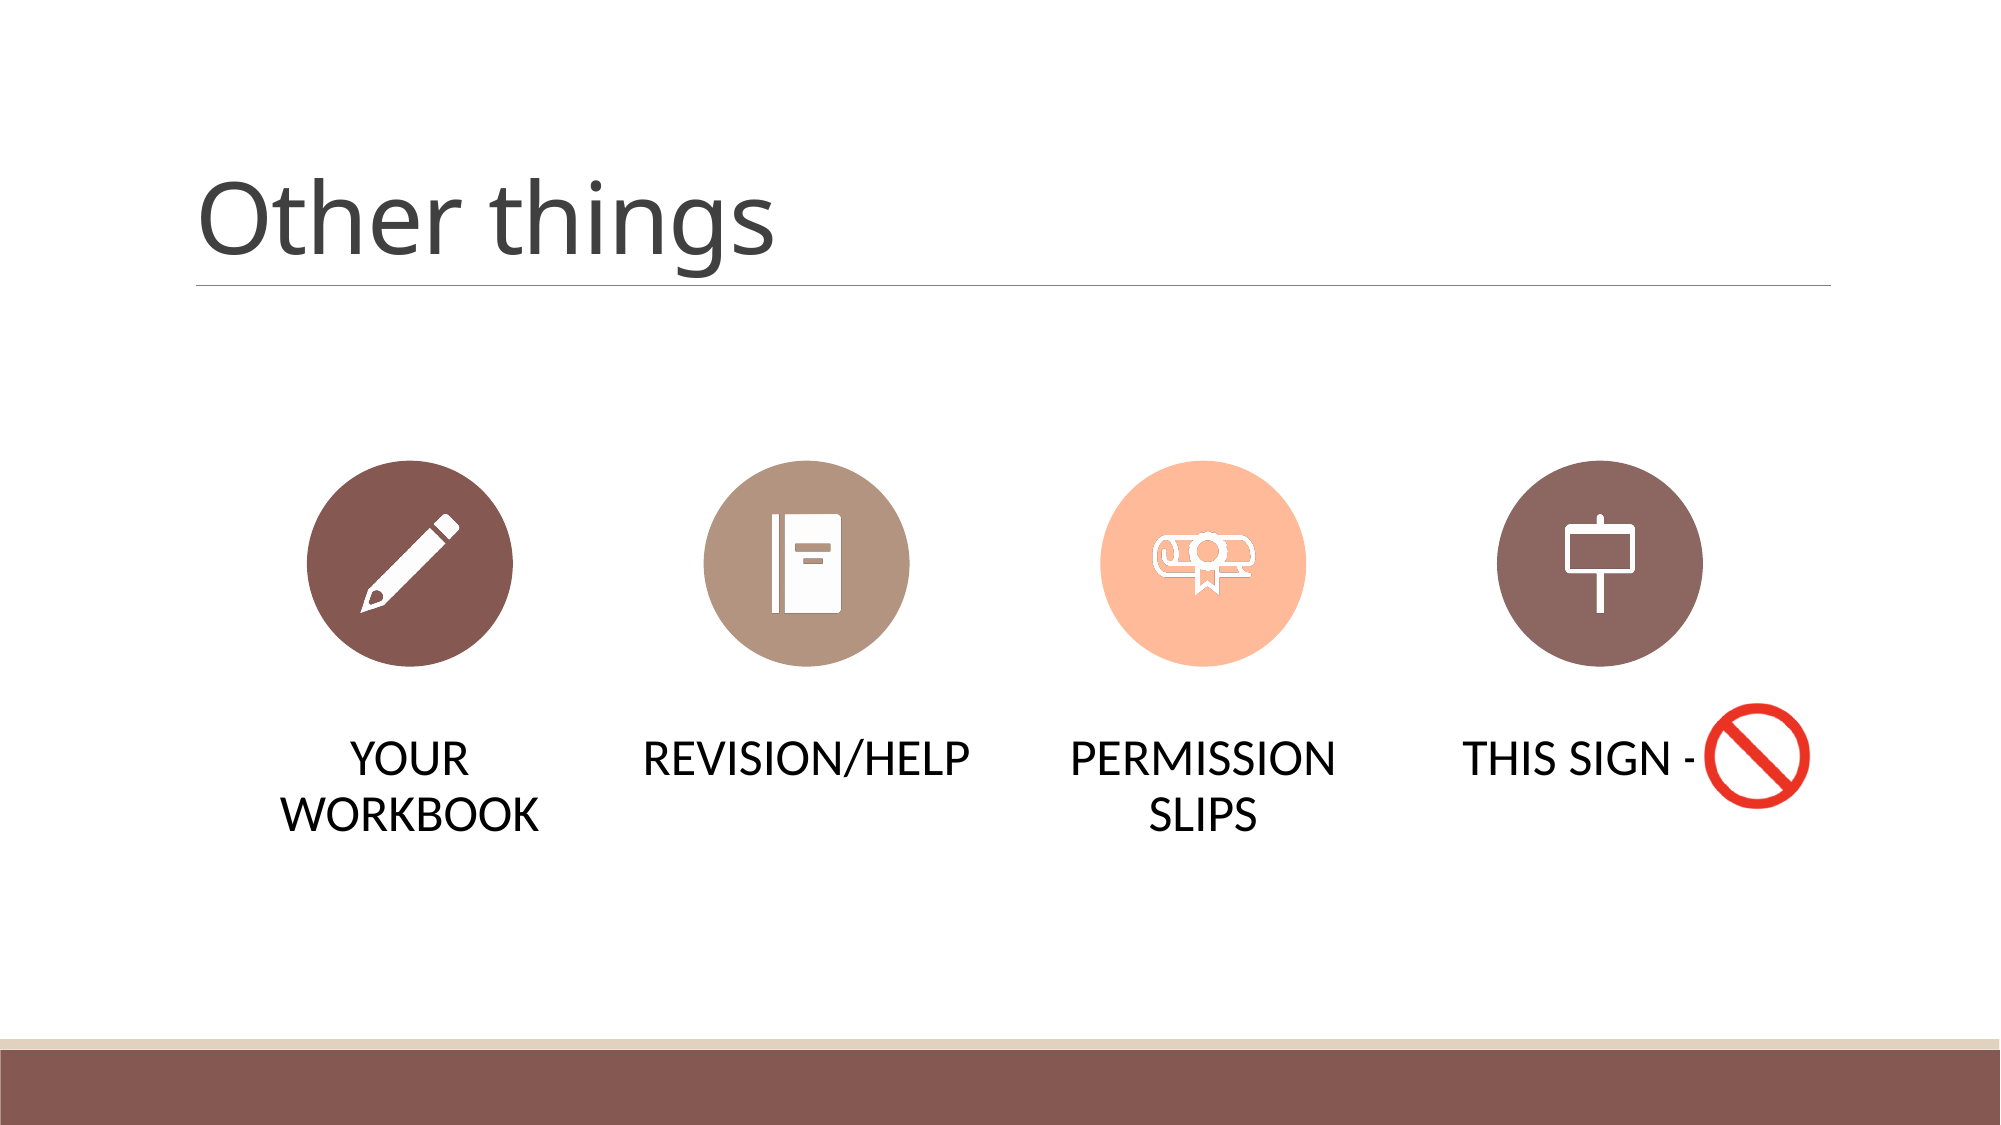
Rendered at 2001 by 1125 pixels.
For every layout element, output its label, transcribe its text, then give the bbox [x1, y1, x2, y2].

title Other things [180, 47, 1830, 285]
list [179, 343, 1831, 966]
picture [1694, 692, 1821, 819]
